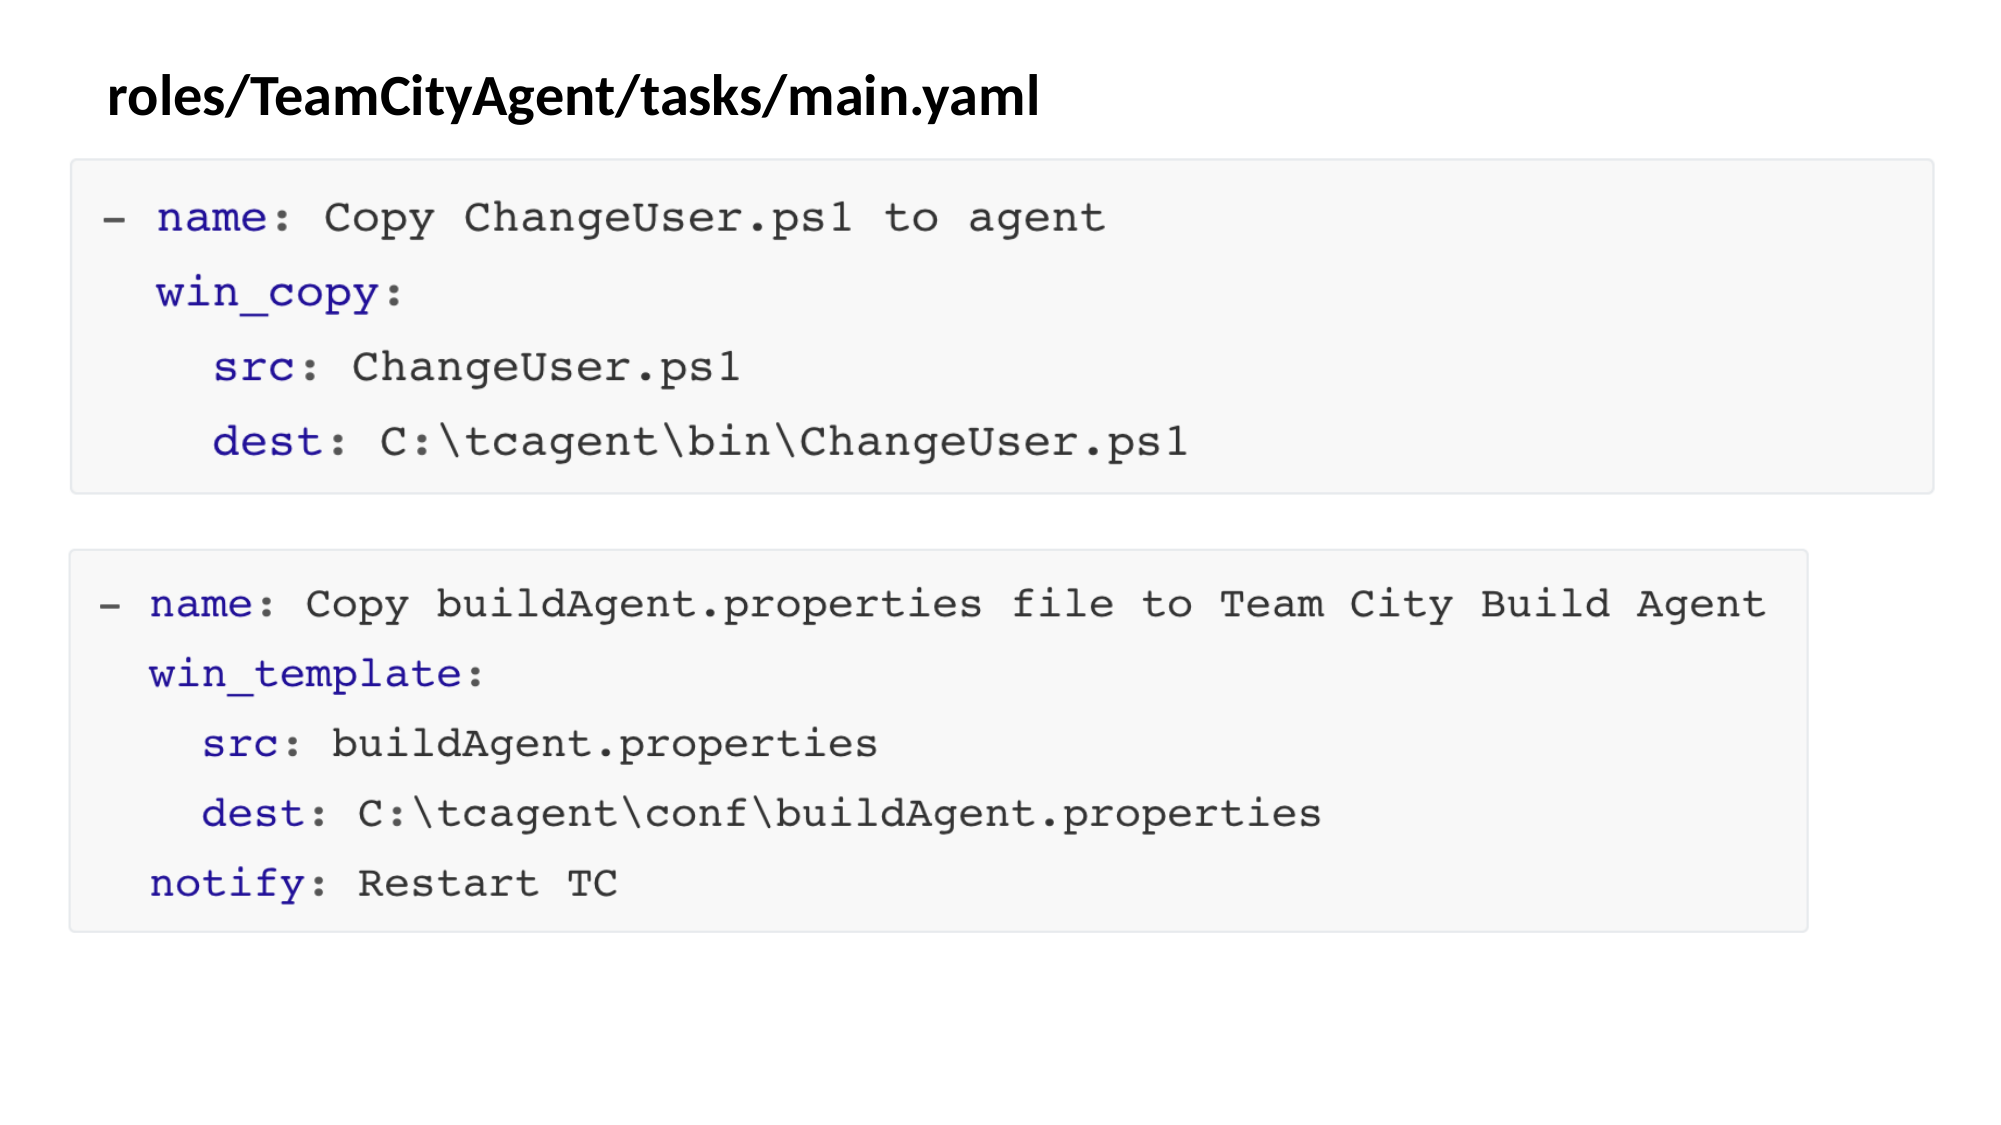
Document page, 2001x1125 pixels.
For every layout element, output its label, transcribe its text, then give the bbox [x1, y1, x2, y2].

picture [49, 135, 1951, 505]
picture [49, 540, 1825, 946]
text_box roles/TeamCityAgent/tasks/main.yaml [93, 50, 1143, 135]
